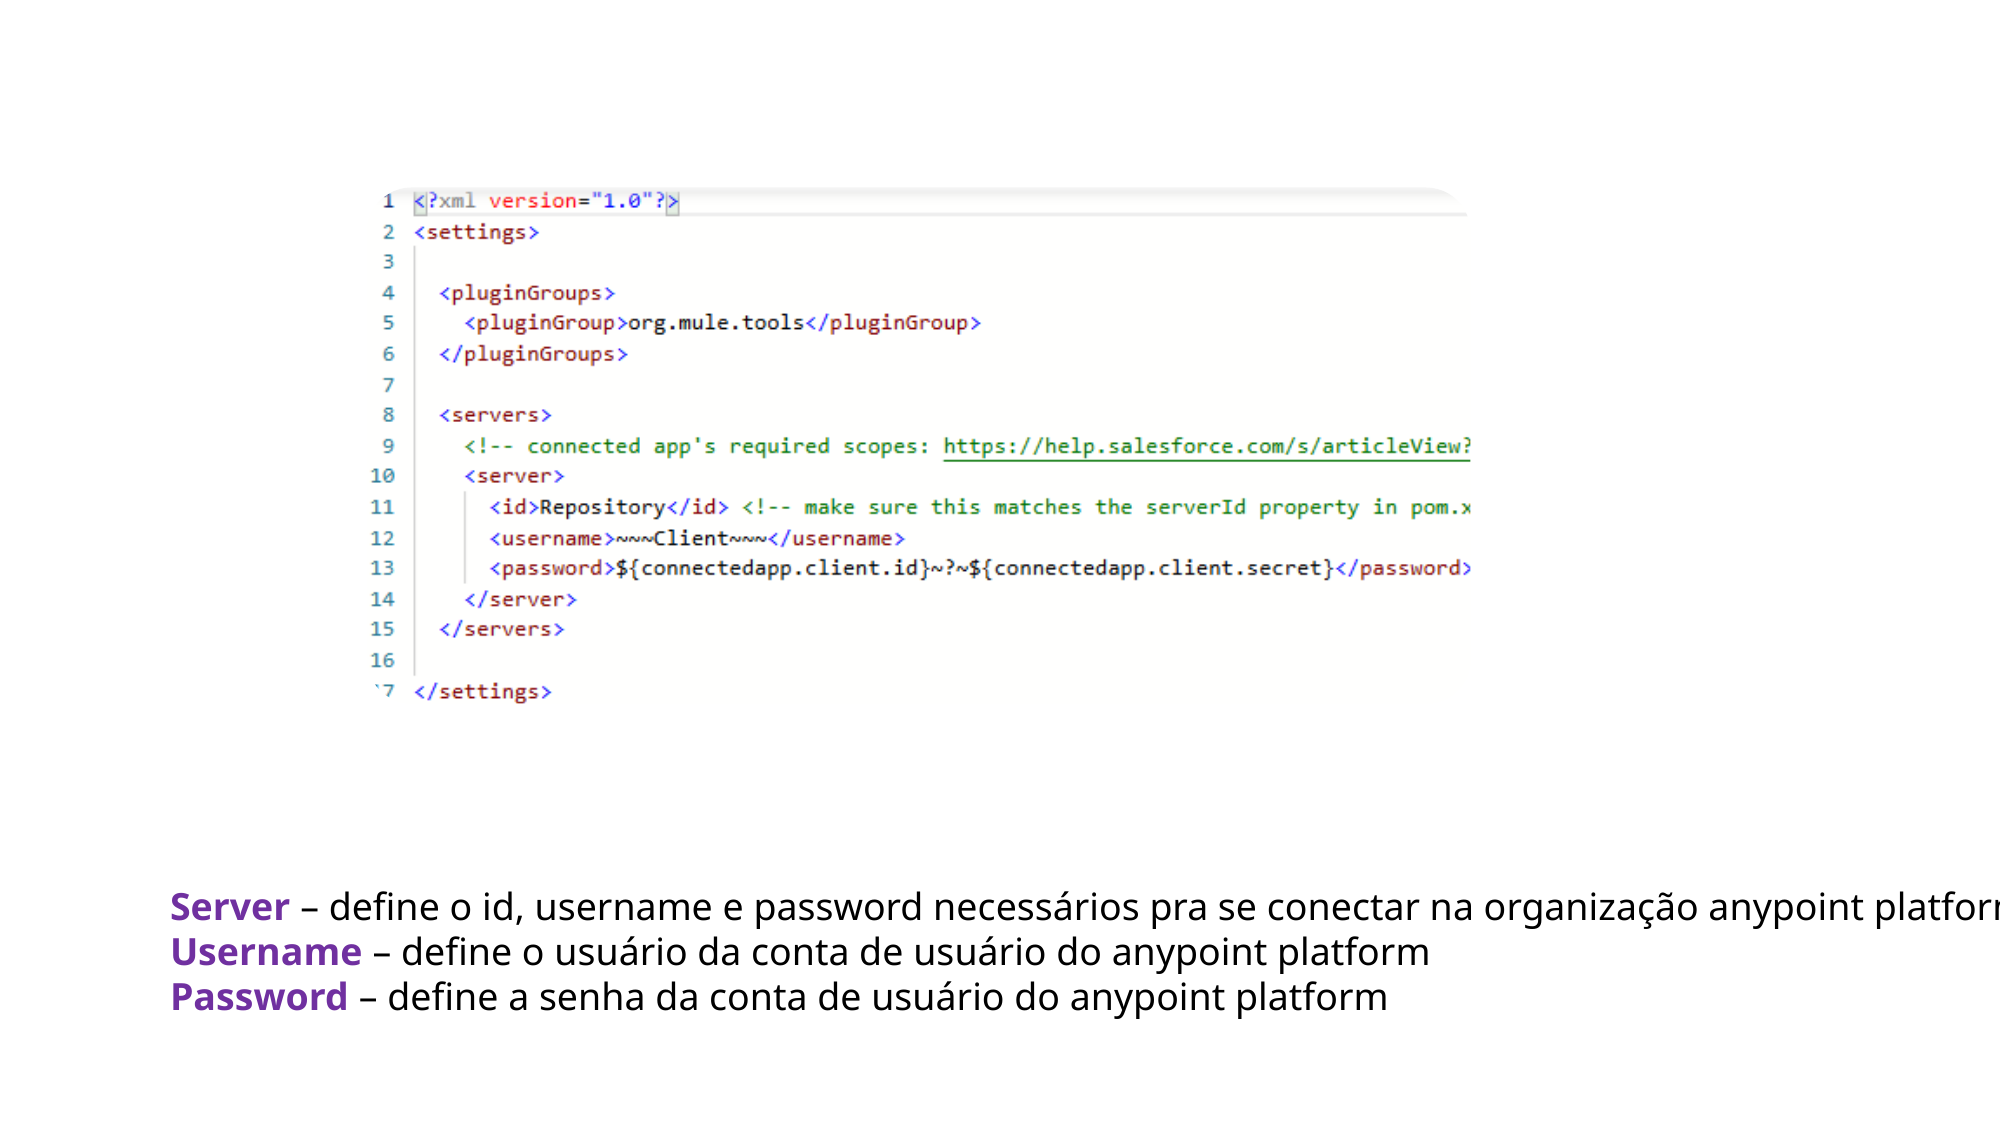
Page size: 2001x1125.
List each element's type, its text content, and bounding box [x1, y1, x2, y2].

picture [366, 186, 1471, 704]
text_box Server – define o id, username e password necessários pra se conectar na organização anypoint platform; Username – define o usuário da conta de usuário do anypoint platform Password – define a senha da conta de usuário do anypoint platform [155, 875, 2000, 1026]
